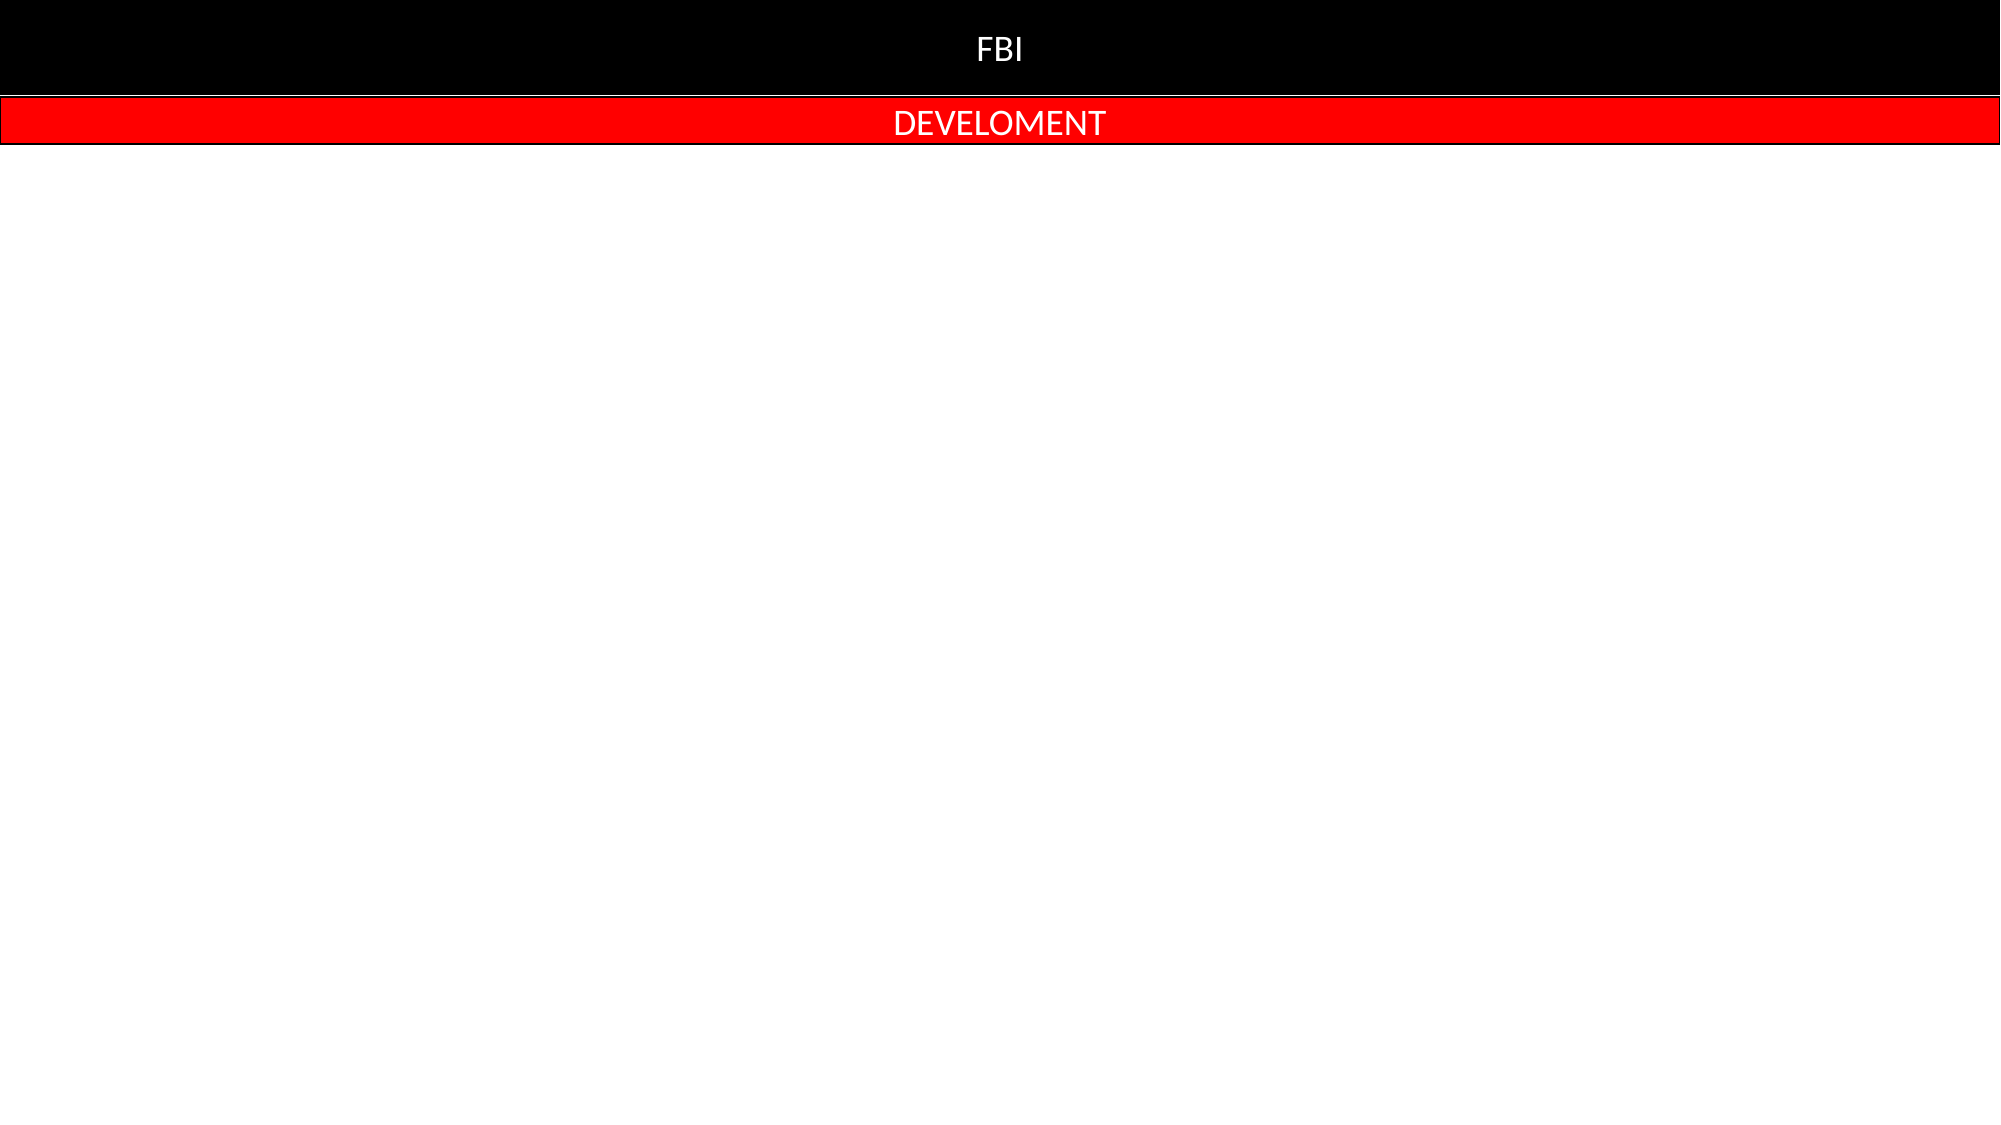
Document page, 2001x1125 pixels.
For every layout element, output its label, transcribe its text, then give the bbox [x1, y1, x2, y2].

text_box DEVELOMENT [0, 96, 2000, 145]
text_box FBI [0, 0, 2000, 95]
